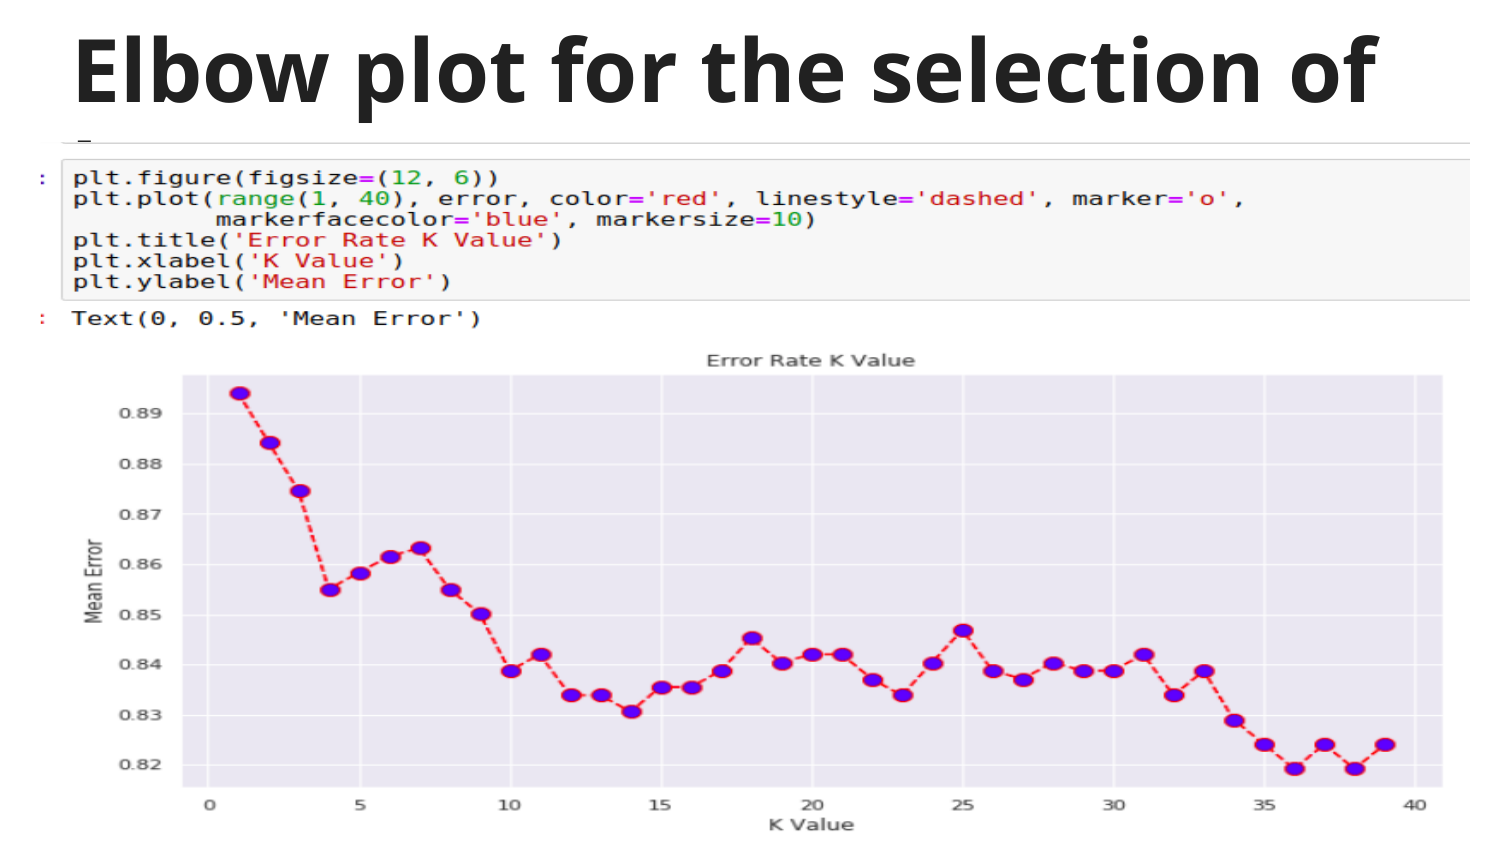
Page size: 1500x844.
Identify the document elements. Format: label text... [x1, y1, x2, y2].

title Elbow plot for the selection of k :- [56, 0, 1455, 119]
picture [40, 141, 1471, 844]
